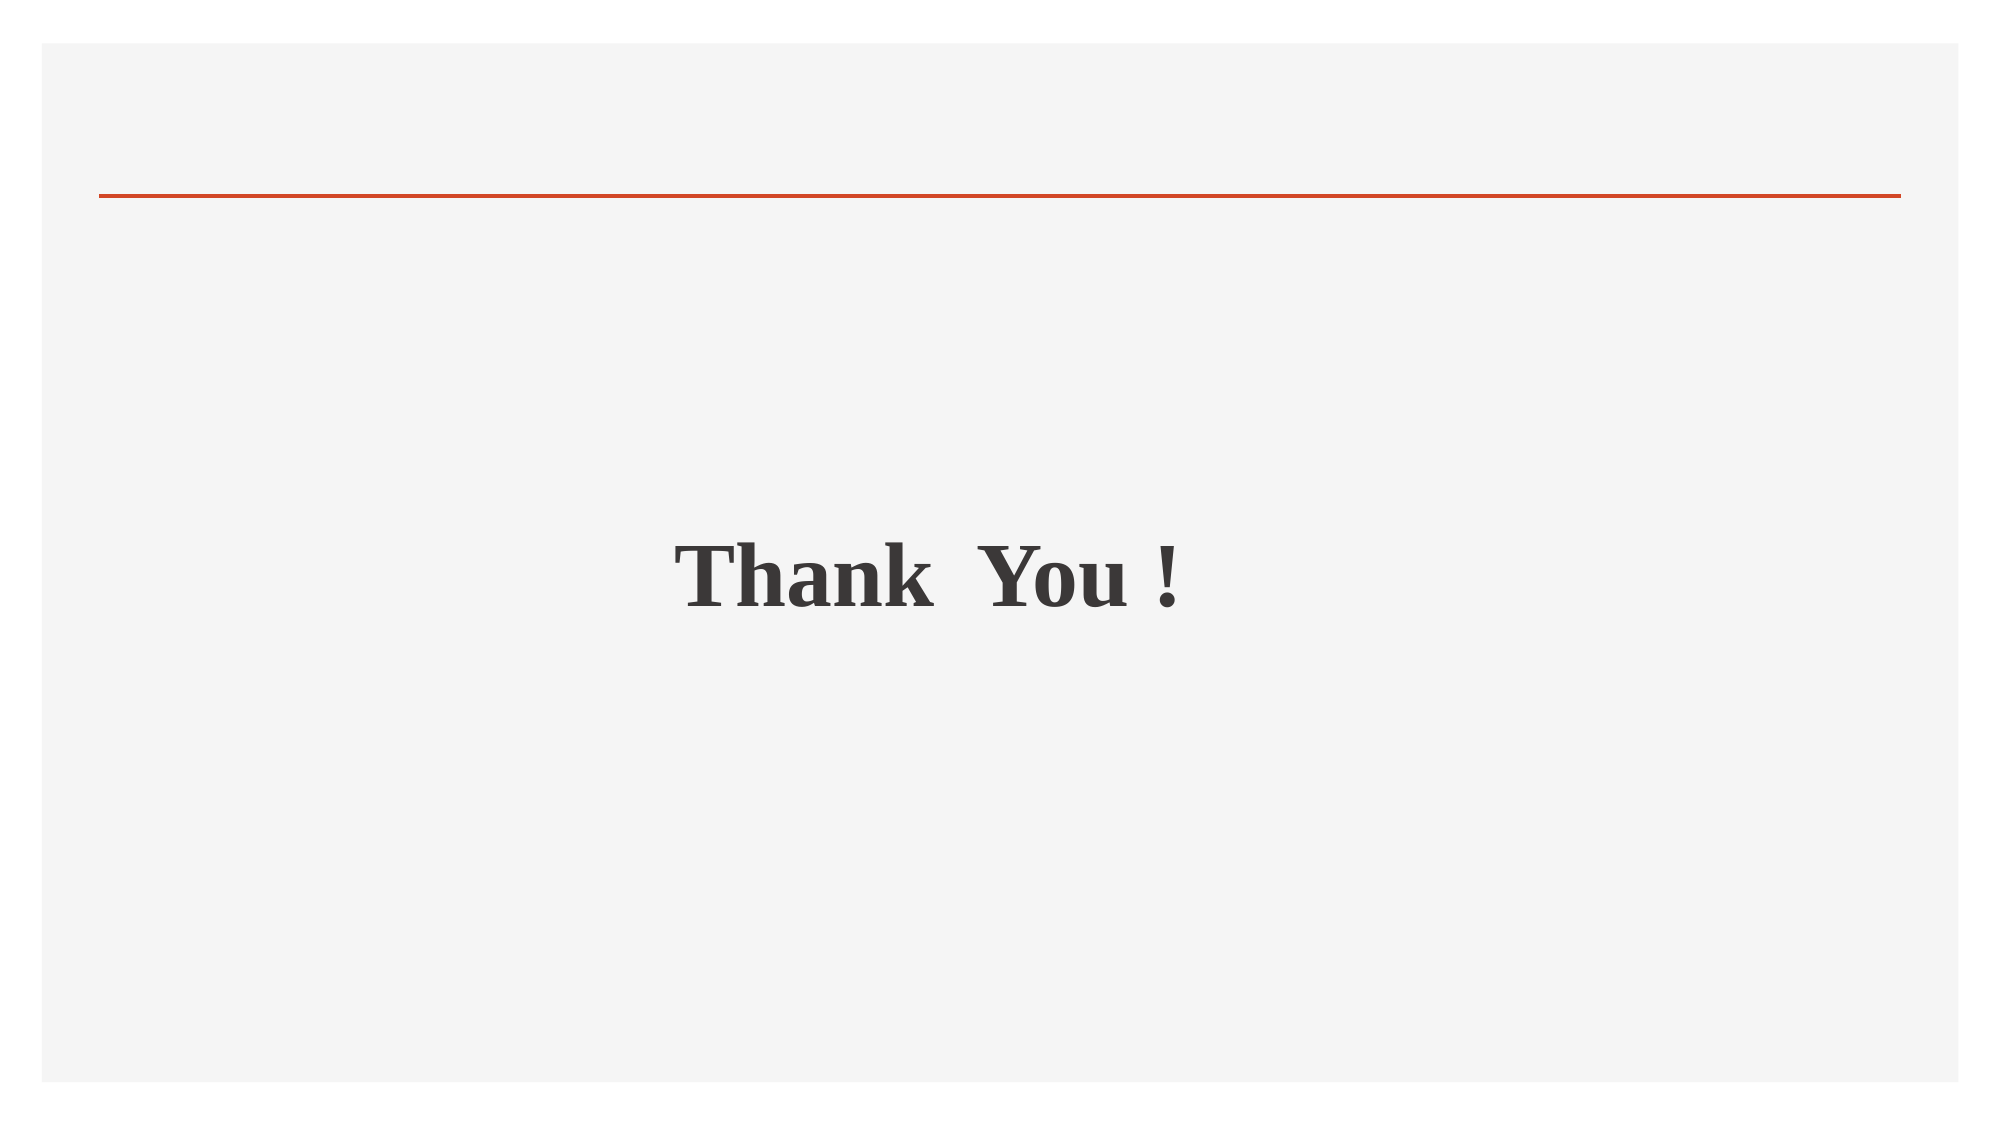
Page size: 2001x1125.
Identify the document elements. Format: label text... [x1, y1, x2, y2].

title Thank You ! [659, 361, 2000, 634]
